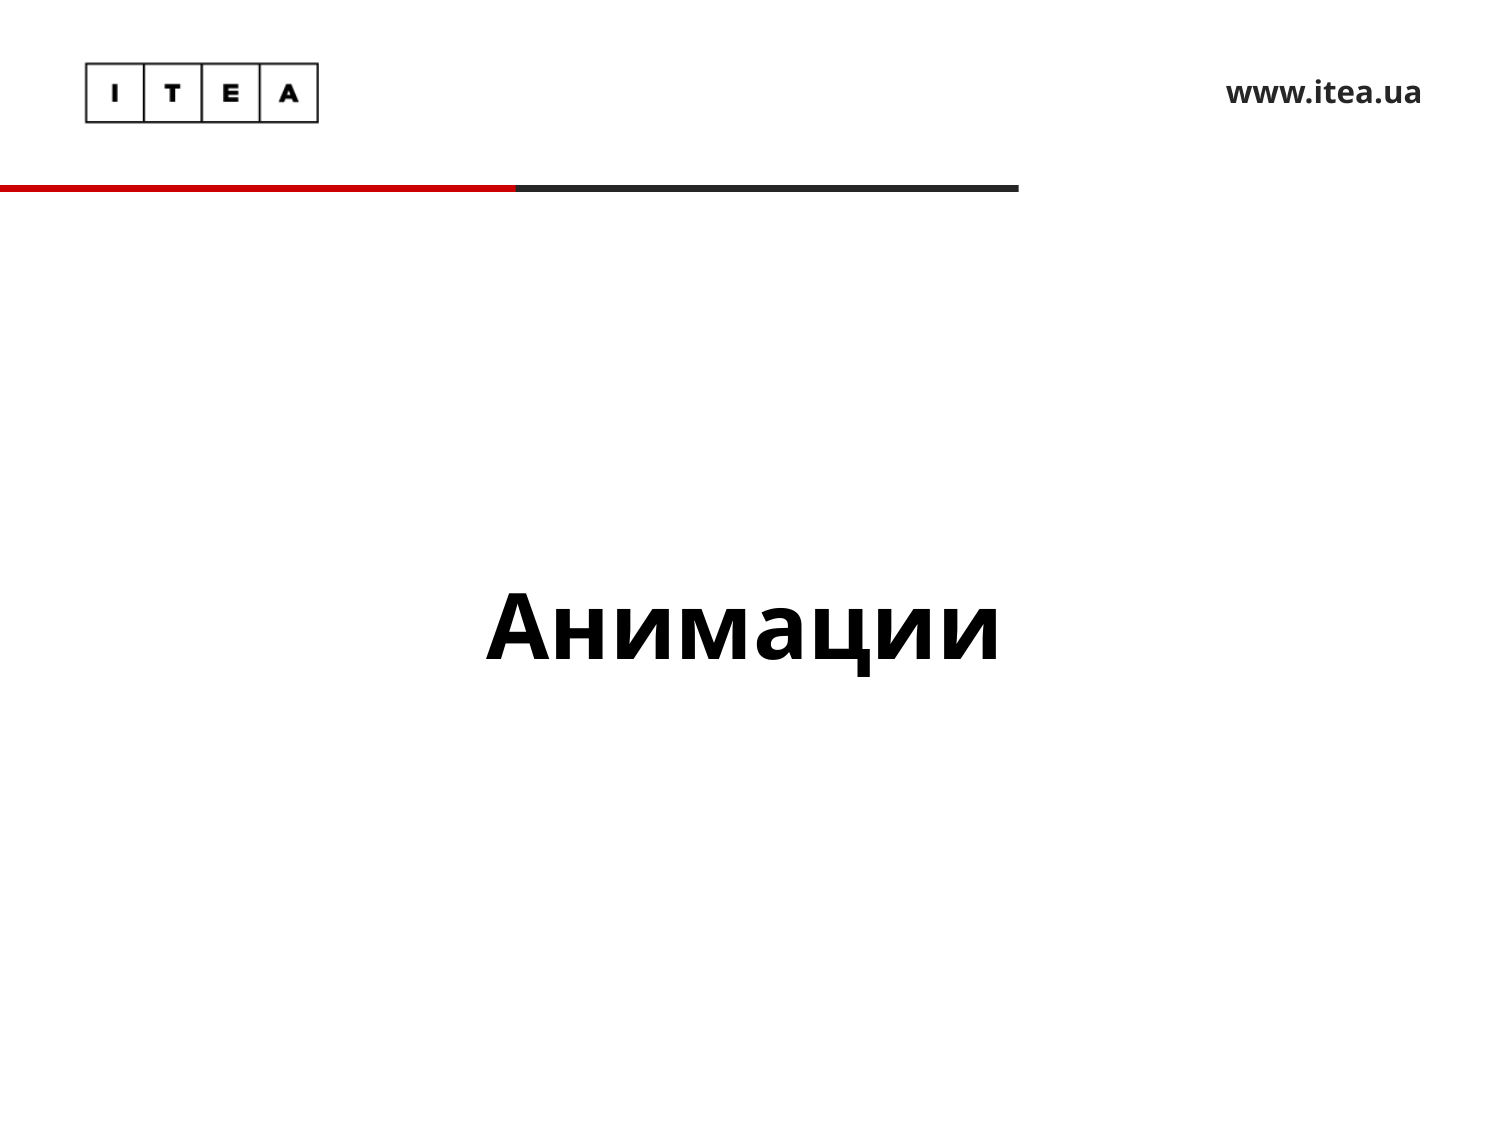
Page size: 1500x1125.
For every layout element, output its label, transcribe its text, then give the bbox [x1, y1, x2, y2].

text_box [0, 185, 516, 192]
text_box www.itea.ua [1172, 66, 1477, 115]
title Анимации [65, 549, 1425, 797]
picture [57, 49, 344, 133]
text_box [516, 185, 1019, 192]
